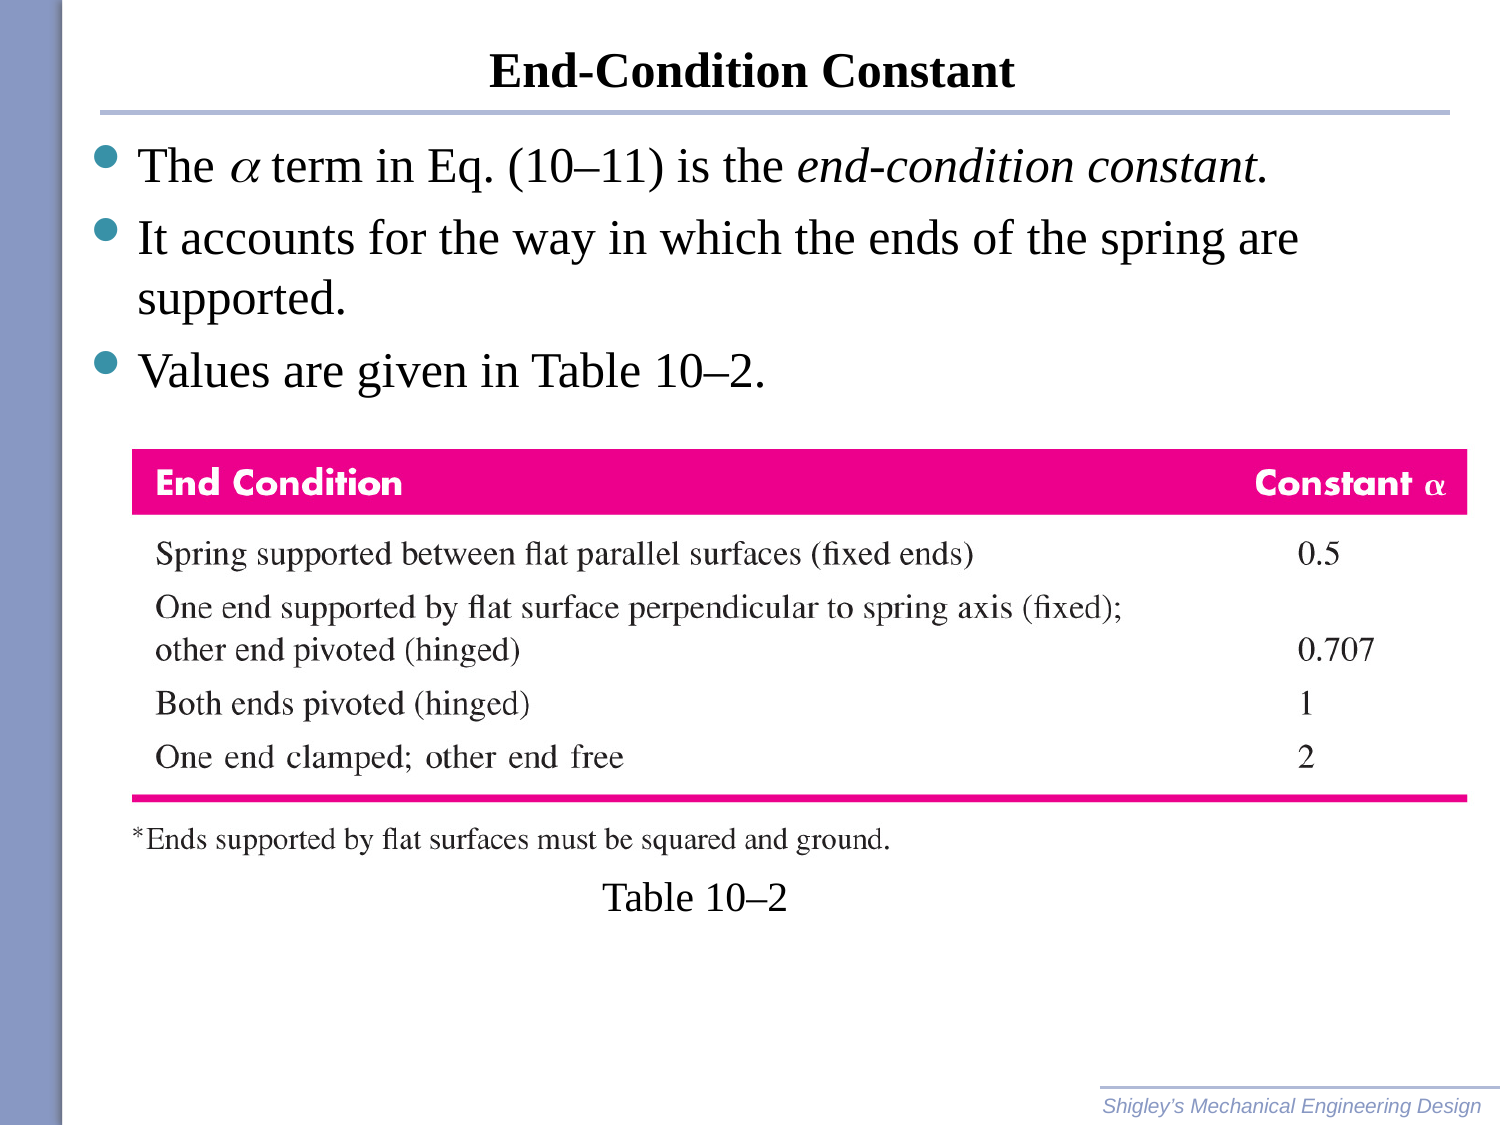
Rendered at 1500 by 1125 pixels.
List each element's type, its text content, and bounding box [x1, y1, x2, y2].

list The a term in Eq. (10–11) is the end-condition constant. It accounts for the way in which the ends of the spring are supported. Values are given in Table 10–2. [62, 125, 1475, 1063]
picture [107, 412, 1476, 863]
footer Shigley’s Mechanical Engineering Design [1087, 1074, 1500, 1125]
text_box Table 10–2 [587, 872, 950, 928]
title End-Condition Constant [137, 30, 1368, 106]
